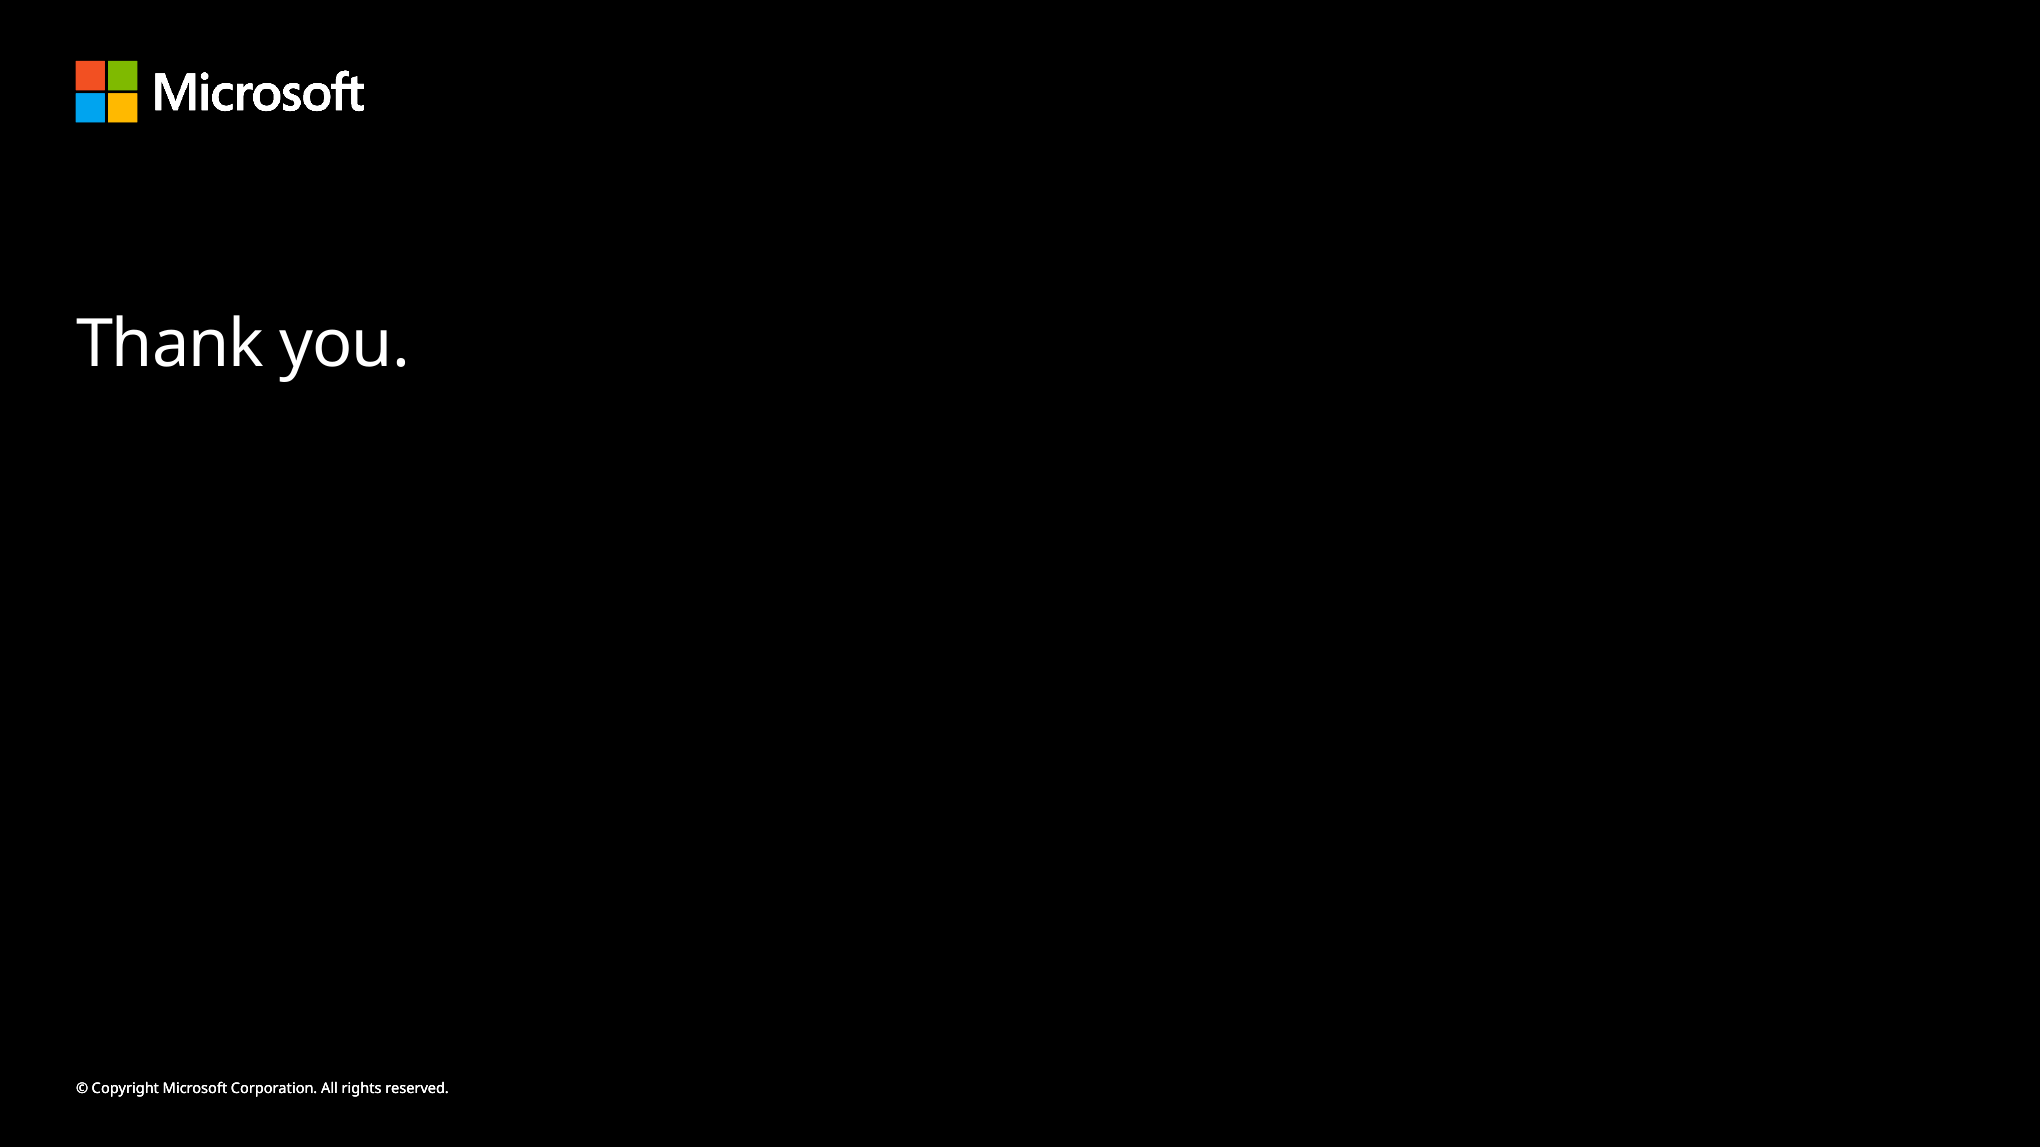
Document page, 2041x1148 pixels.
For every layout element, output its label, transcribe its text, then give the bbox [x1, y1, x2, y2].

picture [14, 0, 425, 184]
title Thank you. [76, 308, 1576, 405]
